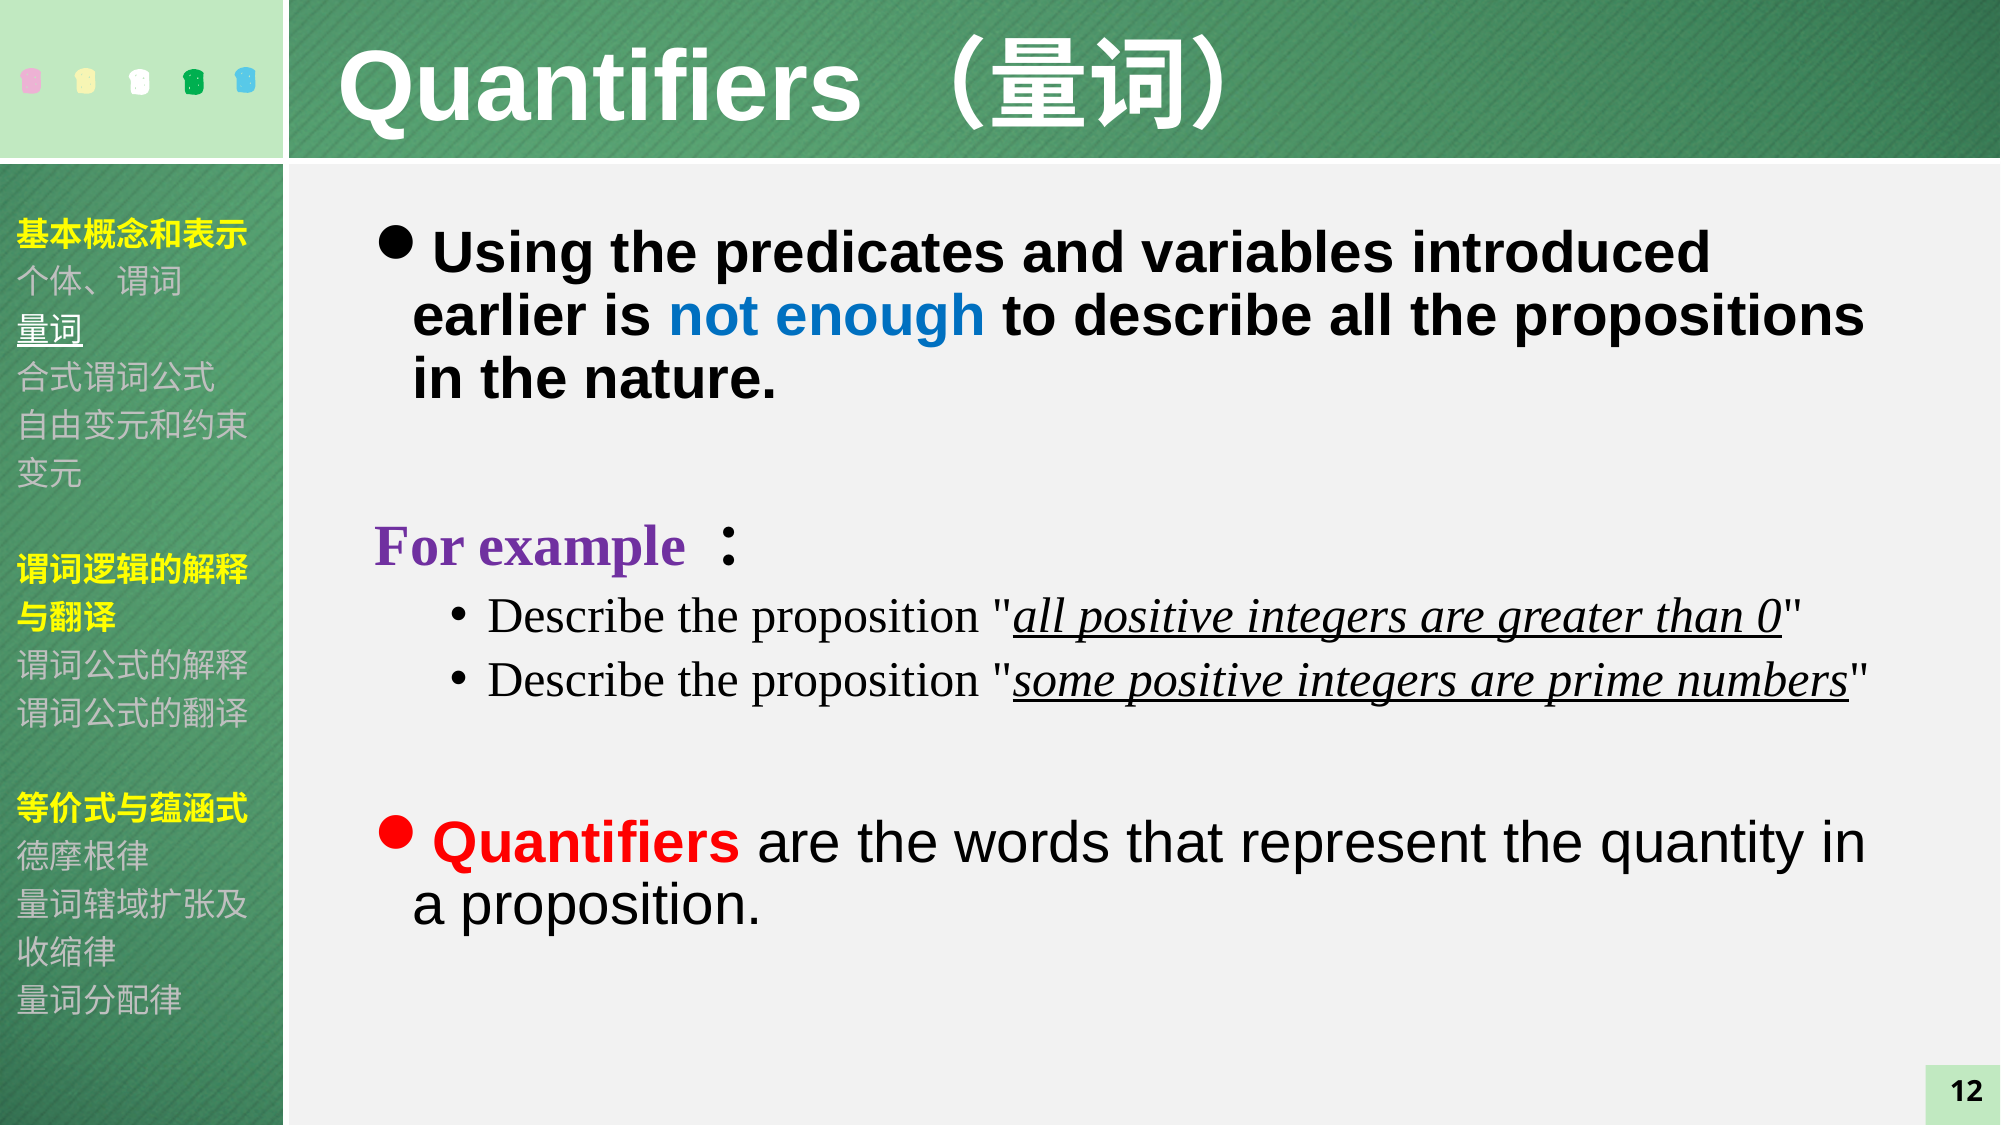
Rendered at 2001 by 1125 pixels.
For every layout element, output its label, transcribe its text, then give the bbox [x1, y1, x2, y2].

text_box 基本概念和表示 个体、谓词 量词 合式谓词公式 自由变元和约束变元 谓词逻辑的解释与翻译 谓词公式的解释 谓词公式的翻译 等价式与蕴涵式 德摩根律 量词辖域扩张及收缩律 量词分配律 [1, 197, 281, 1125]
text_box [19, 65, 258, 95]
text_box Using the predicates and variables introduced earlier is not enough to describe all the propositions in the nature. For example ： Describe the proposition "all positive integers are greater than 0" Describe the proposition "some positive integers are prime numbers" Quantifiers are the words that represent the quantity in a proposition. [359, 214, 1908, 1125]
picture [289, 0, 2000, 158]
picture [0, 164, 283, 1125]
text_box Quantifiers（量词） [322, 12, 1948, 148]
slide_number 12 [1925, 1065, 2000, 1125]
